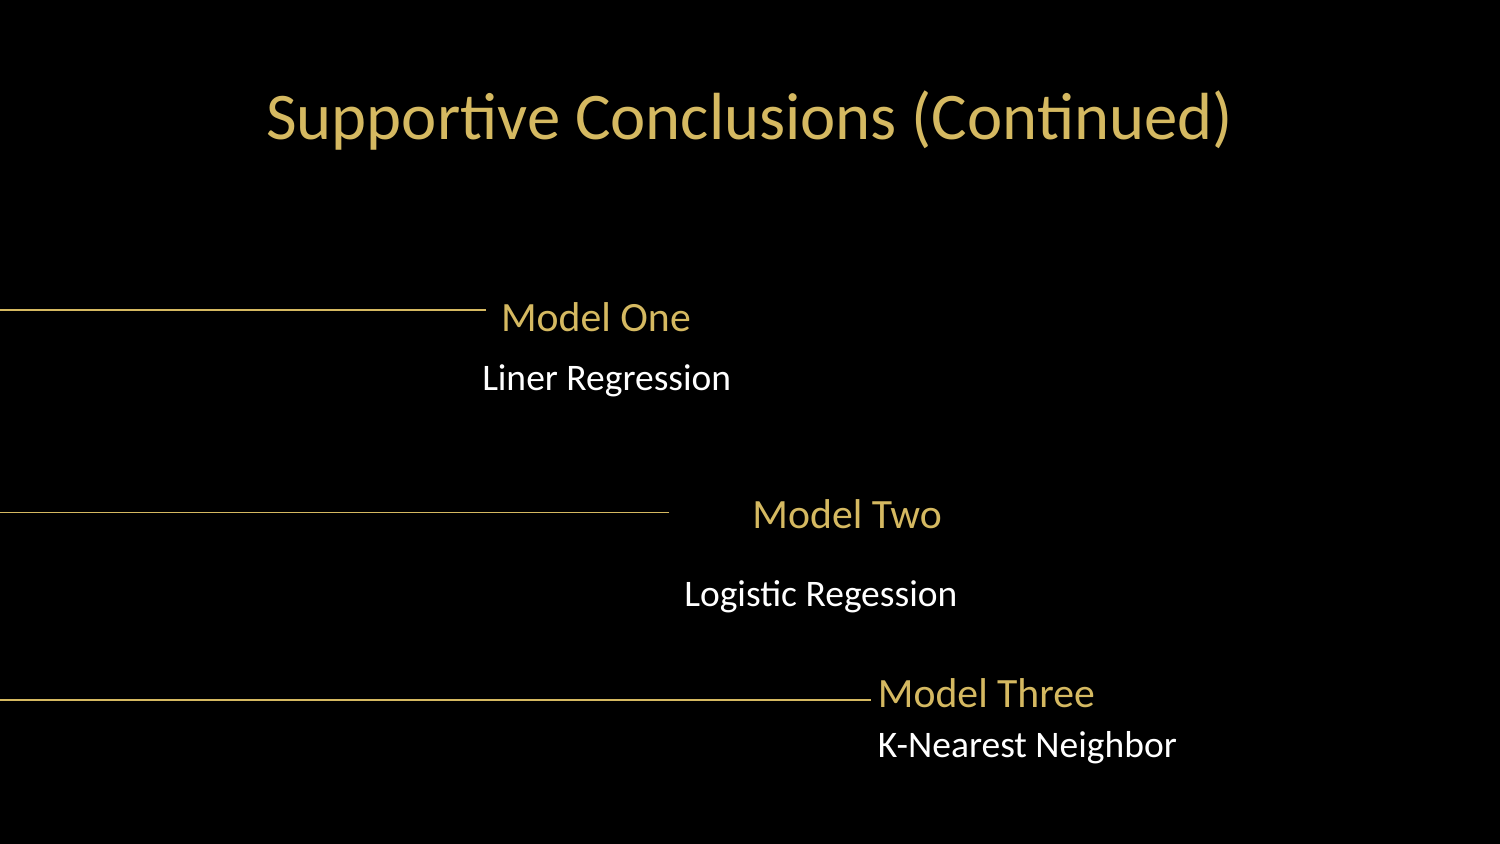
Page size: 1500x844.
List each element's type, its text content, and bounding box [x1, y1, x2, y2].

text_box Supportive Conclusions (Continued) [240, 84, 1260, 168]
title Model Three [862, 650, 1194, 705]
subtitle Liner Regression [467, 337, 1033, 403]
subtitle K-Nearest Neighbor [862, 705, 1429, 770]
subtitle Logistic Regession [669, 553, 1235, 619]
title Model Two [682, 471, 1013, 542]
title Model One [486, 275, 817, 337]
